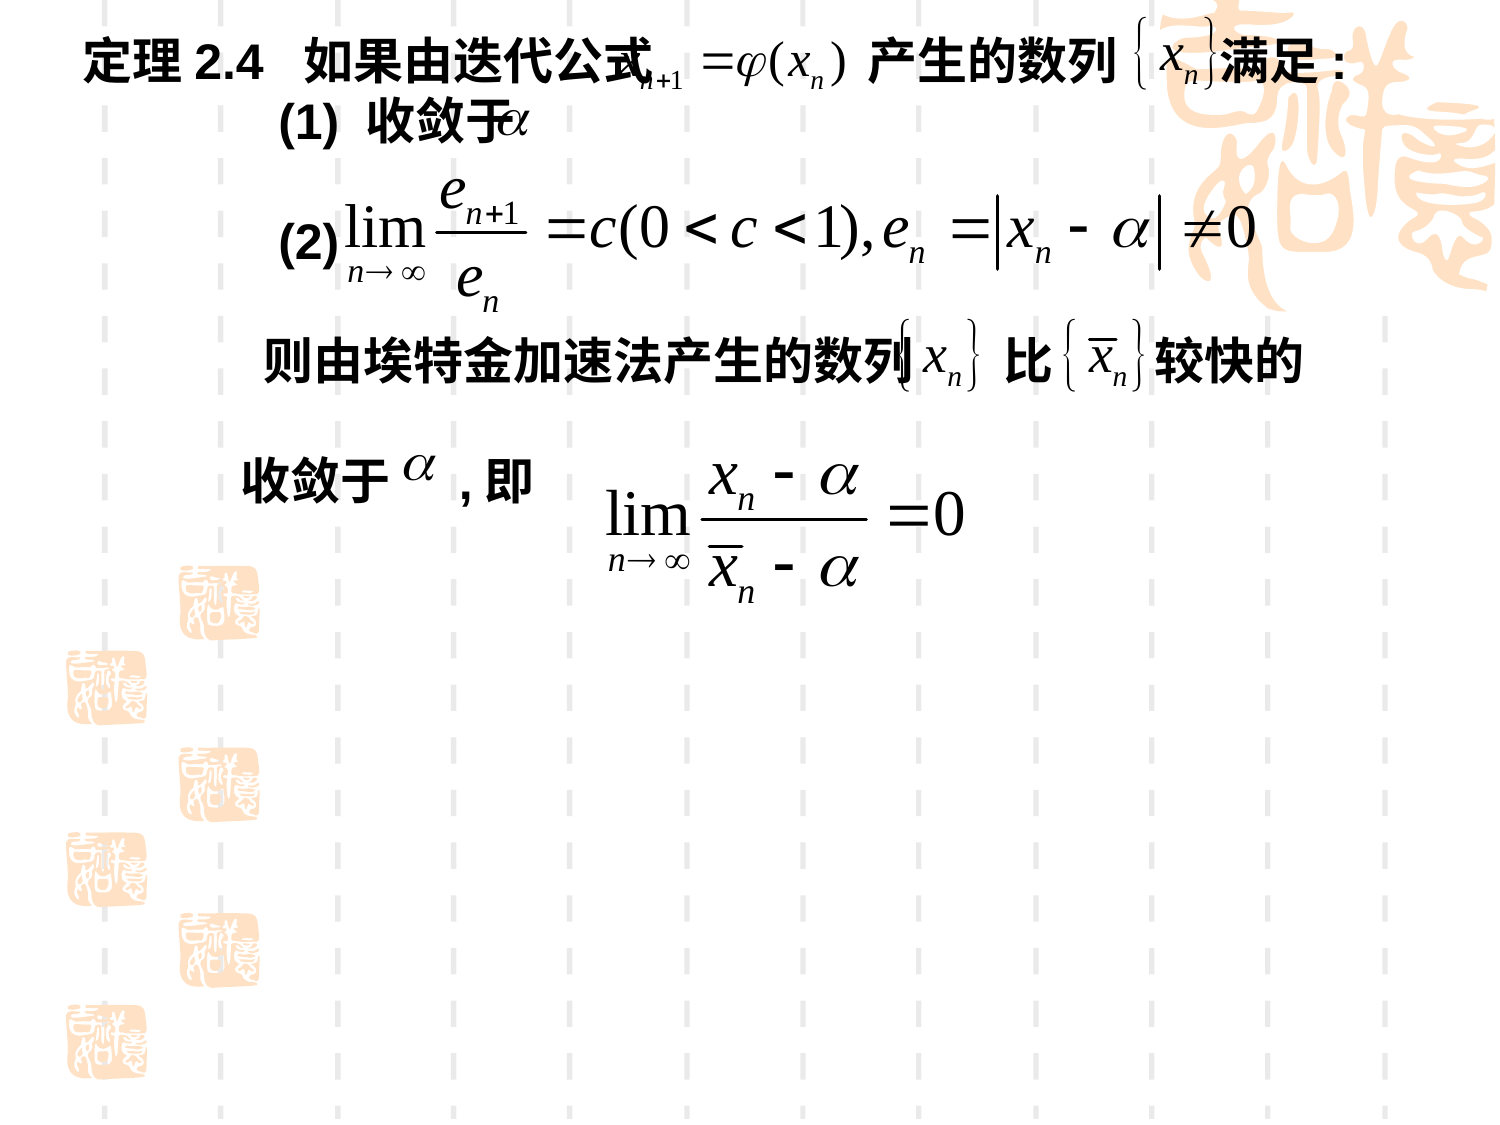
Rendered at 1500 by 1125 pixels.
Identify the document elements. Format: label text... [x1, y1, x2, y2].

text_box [608, 26, 855, 102]
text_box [395, 444, 450, 495]
text_box 定理2.4 如果由迭代公式 产生的数列 满足: (1) 收敛于 (2) 则由埃特金加速法产生的数列 比 较快的 收敛于 ,即 [0, 22, 1450, 518]
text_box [596, 432, 977, 618]
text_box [891, 326, 1000, 405]
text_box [1056, 314, 1165, 405]
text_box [490, 98, 545, 149]
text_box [336, 149, 1270, 326]
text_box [1128, 11, 1236, 102]
